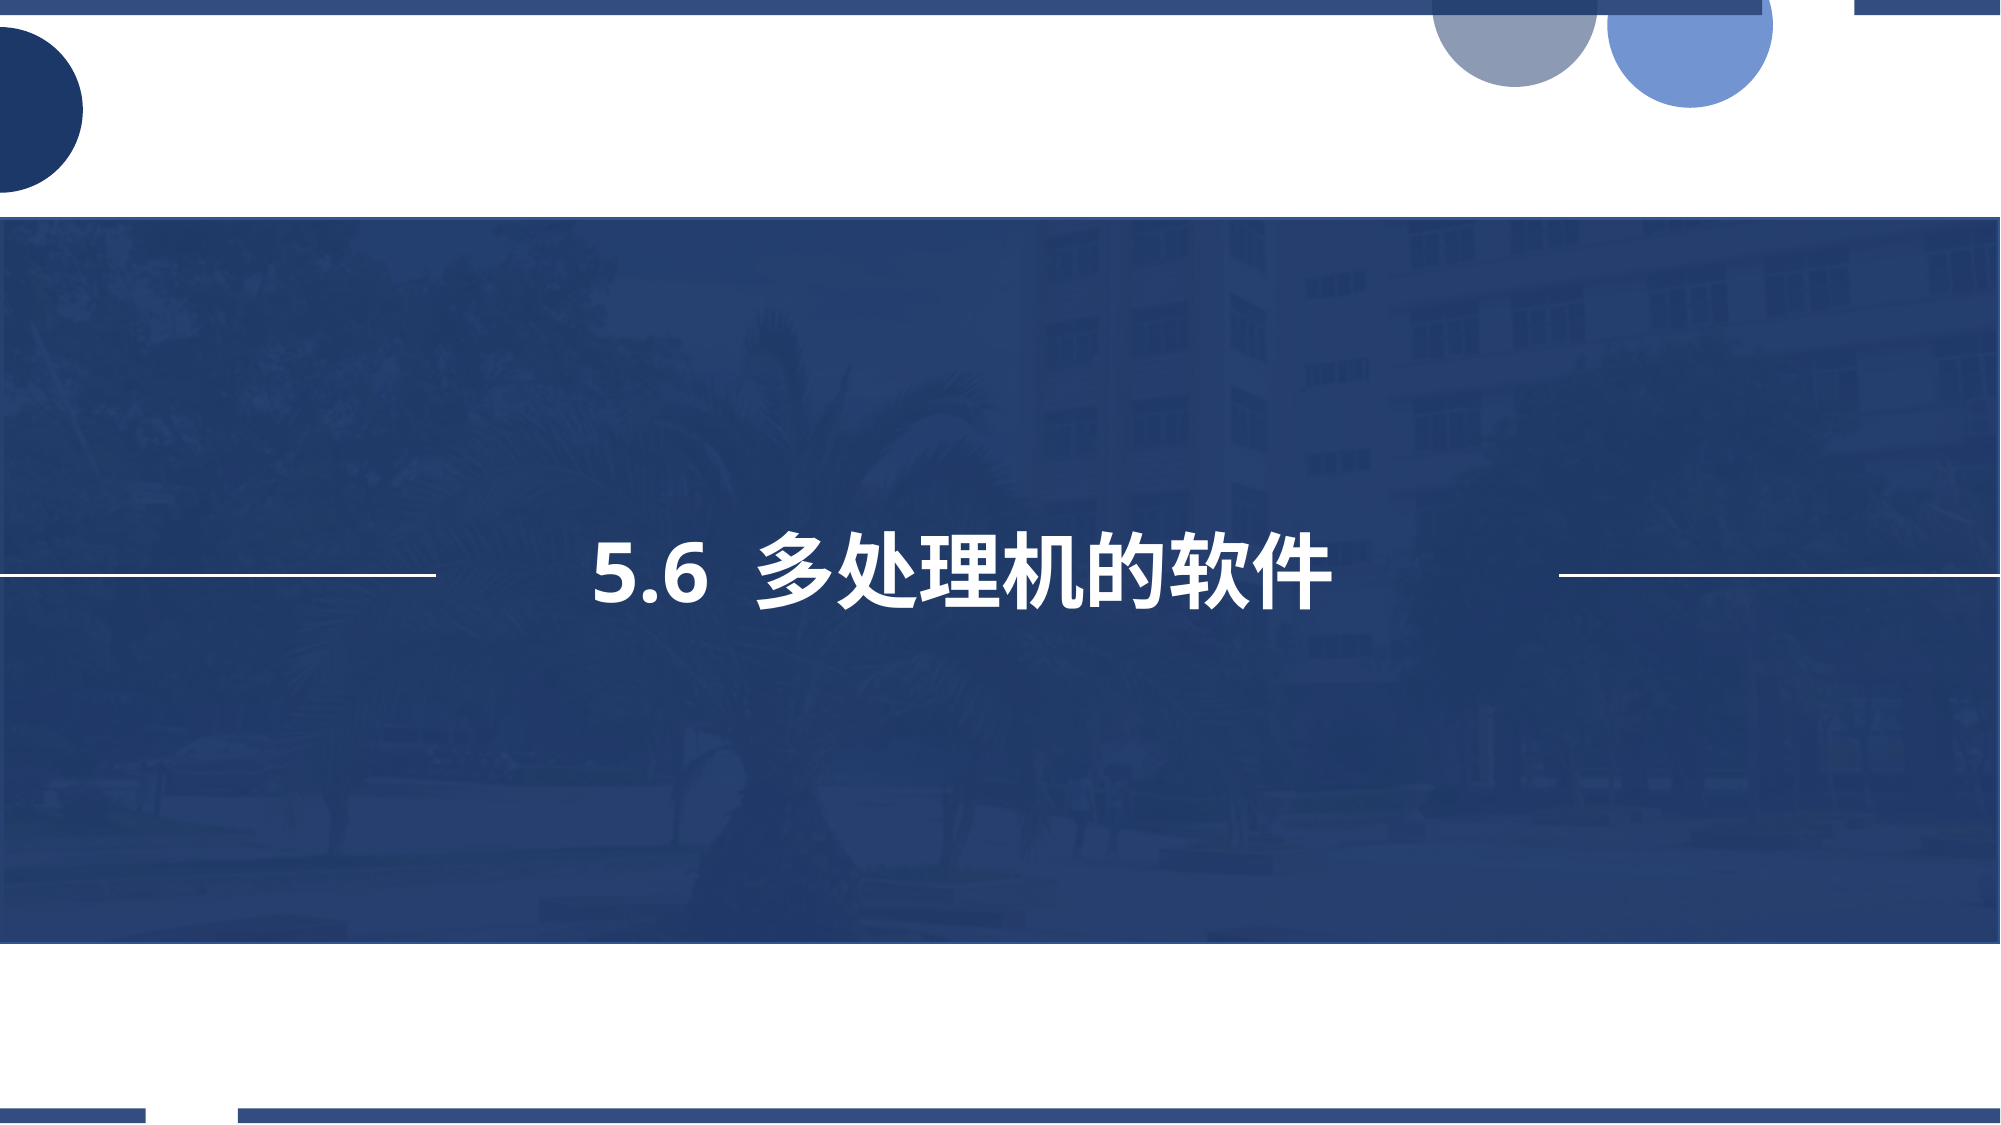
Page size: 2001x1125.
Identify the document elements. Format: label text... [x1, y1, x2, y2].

title 5.6 多处理机的软件 [480, 466, 1446, 685]
